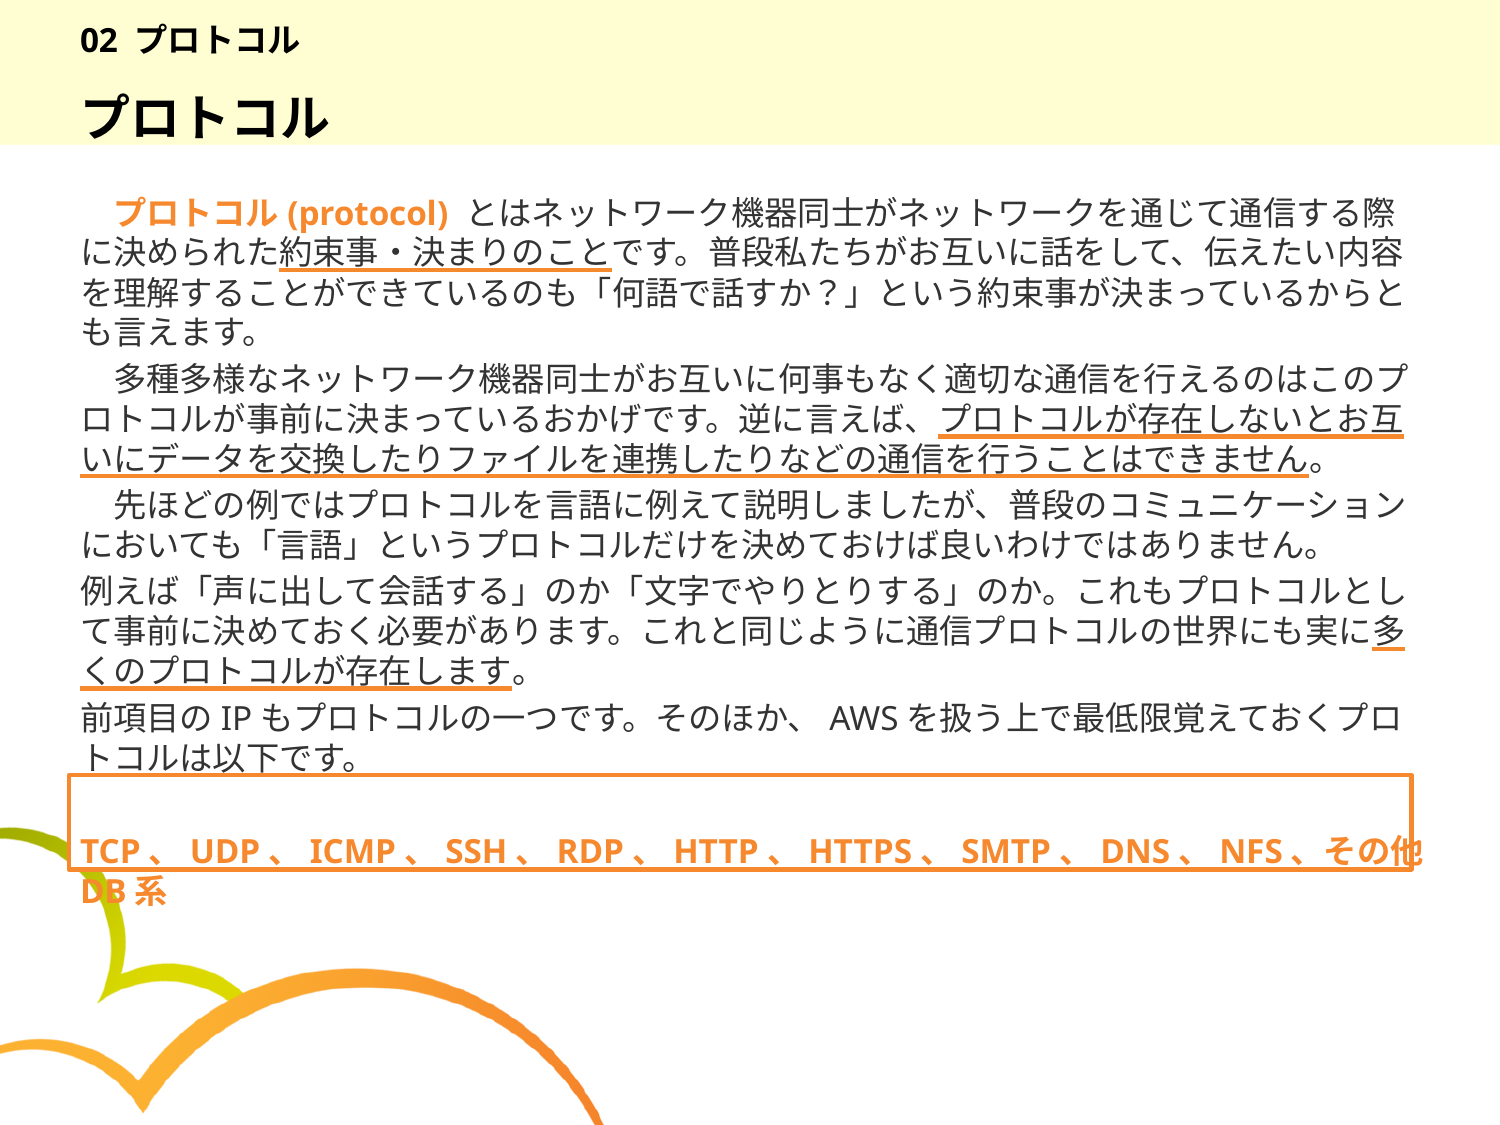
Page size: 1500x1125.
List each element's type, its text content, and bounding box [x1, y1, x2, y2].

list プロトコル(protocol) とはネットワーク機器同士がネットワークを通じて通信する際に決められた約束事・決まりのことです。普段私たちがお互いに話をして、伝えたい内容を理解することができているのも「何語で話すか？」という約束事が決まっているからとも言えます。 多種多様なネットワーク機器同士がお互いに何事もなく適切な通信を行えるのはこのプロトコルが事前に決まっているおかげです。逆に言えば、プロトコルが存在しないとお互いにデータを交換したりファイルを連携したりなどの通信を行うことはできません。 先ほどの例ではプロトコルを言語に例えて説明しましたが、普段のコミュニケーションにおいても「言語」というプロトコルだけを決めておけば良いわけではありません。 例えば「声に出して会話する」のか「文字でやりとりする」のか。これもプロトコルとして事前に決めておく必要があります。これと同じように通信プロトコルの世界にも実に多くのプロトコルが存在します。 前項目のIPもプロトコルの一つです。そのほか、AWSを扱う上で最低限覚えておくプロトコルは以下です。 TCP、UDP、ICMP、SSH、RDP、HTTP、HTTPS、SMTP、DNS、NFS、その他DB系 [64, 184, 1444, 986]
title 02 プロトコル [64, 0, 502, 68]
text_box プロトコル [64, 68, 1322, 164]
picture [0, 0, 1500, 1125]
